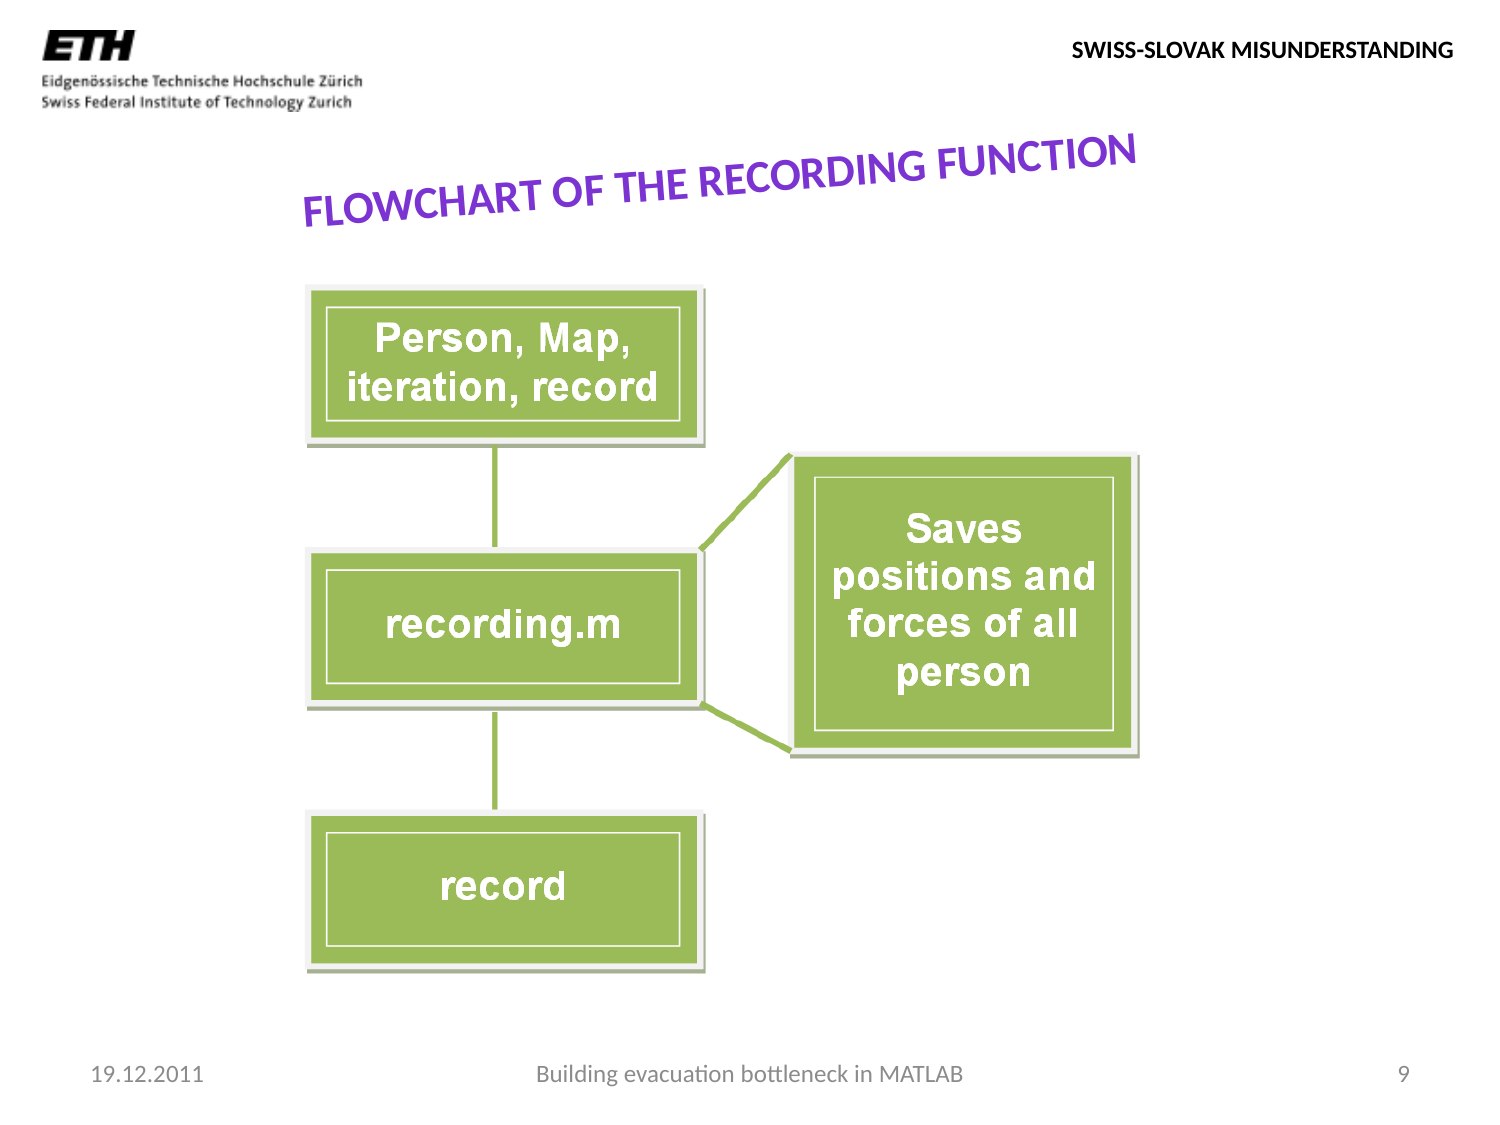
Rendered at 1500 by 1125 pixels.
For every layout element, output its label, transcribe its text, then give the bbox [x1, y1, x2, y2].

picture [41, 30, 364, 112]
text_box Swiss-Slovak Misunderstanding [1057, 25, 1483, 71]
text_box flowchart of the recording function [44, 90, 1406, 382]
slide_number 9 [1074, 1042, 1425, 1103]
picture [301, 278, 1149, 986]
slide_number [75, 1042, 425, 1103]
footer Building evacuation bottleneck in MATLAB [512, 1042, 988, 1103]
